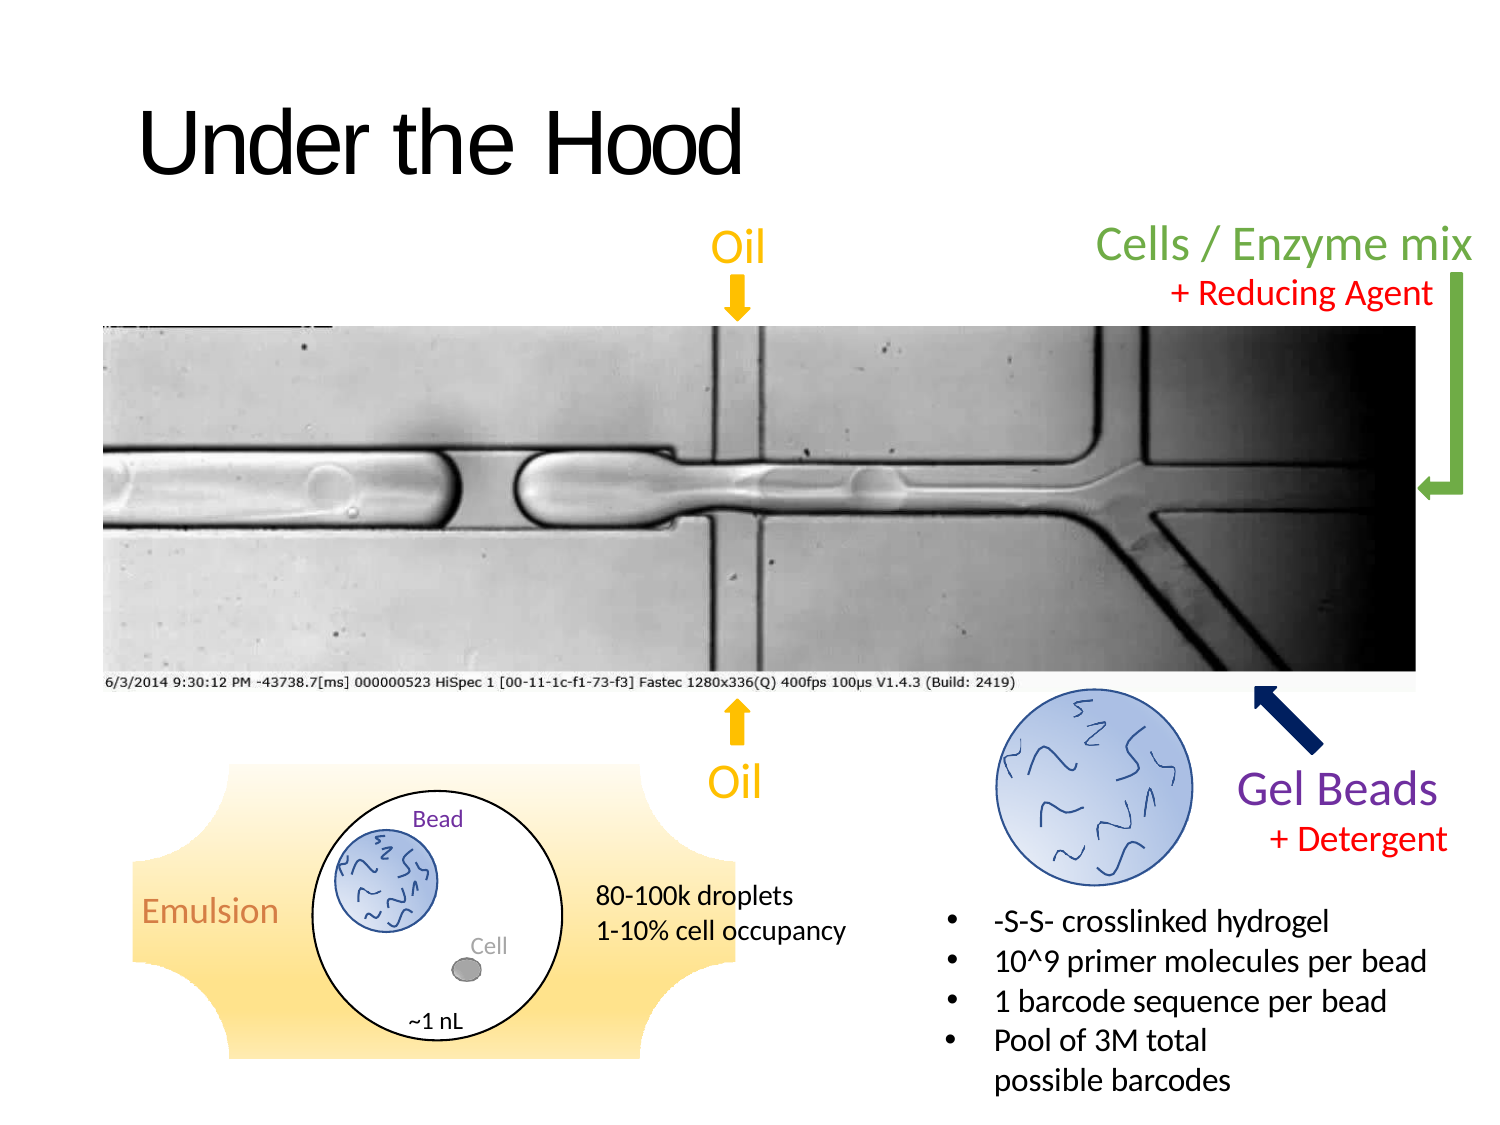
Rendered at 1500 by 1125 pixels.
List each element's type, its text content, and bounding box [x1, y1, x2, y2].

title Under the Hood Oil [134, 44, 768, 270]
text_box -S-S- crosslinked hydrogel 10^9 primer molecules per bead 1 barcode sequence per bead Pool of 3M total possible barcodes [944, 896, 1436, 1099]
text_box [102, 271, 1464, 756]
text_box Gel Beads + Detergent [1234, 764, 1453, 859]
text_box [723, 274, 752, 686]
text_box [450, 957, 483, 982]
text_box Cells / Enzyme mix + Reducing Agent [1093, 211, 1476, 313]
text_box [132, 688, 1194, 1059]
